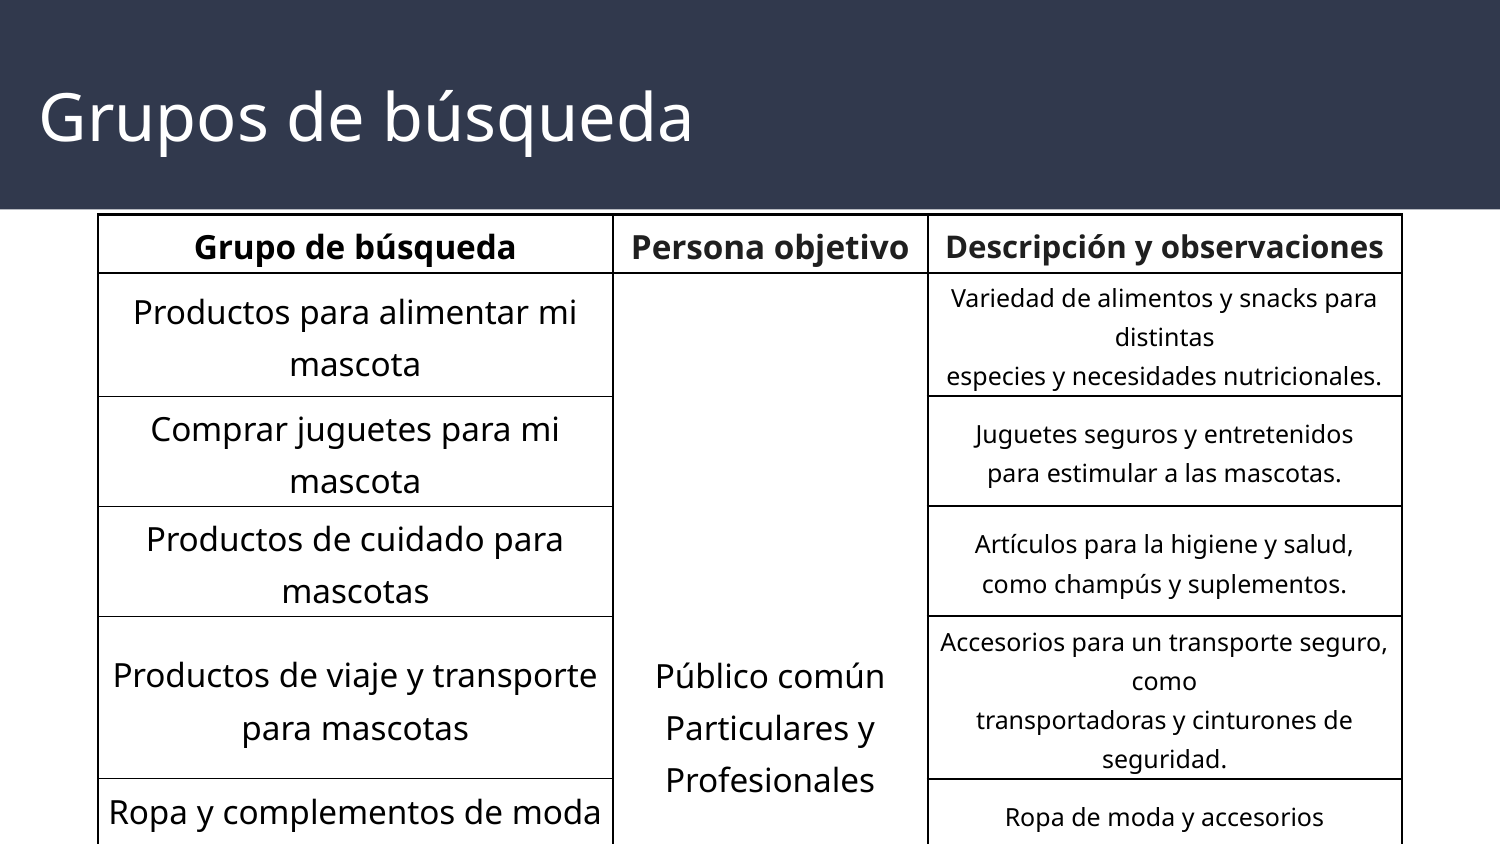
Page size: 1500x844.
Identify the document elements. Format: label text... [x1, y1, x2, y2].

table_cell Ropa de moda y accesorios como collares, correas y disfraces. [929, 780, 1401, 844]
table_cell Público común Particulares y Profesionales [614, 274, 927, 844]
table_cell Accesorios para un transporte seguro, como transportadoras y cinturones de seguridad. [929, 617, 1401, 778]
table_header Grupo de búsqueda [99, 216, 612, 272]
table_cell Comprar juguetes para mi mascota [99, 397, 612, 506]
table_cell Variedad de alimentos y snacks para distintas especies y necesidades nutricionales. [929, 274, 1401, 395]
table_cell Artículos para la higiene y salud, como champús y suplementos. [929, 507, 1401, 615]
table_cell Productos de cuidado para mascotas [99, 507, 612, 616]
table_header Persona objetivo [614, 216, 927, 272]
table_header Descripción y observaciones [929, 216, 1401, 272]
table_cell Productos para alimentar mi mascota [99, 274, 612, 396]
table_cell Productos de viaje y transporte para mascotas [99, 617, 612, 778]
table_cell Ropa y complementos de moda para mascotas [99, 779, 612, 844]
table_cell Juguetes seguros y entretenidos para estimular a las mascotas. [929, 397, 1401, 505]
title Grupos de búsqueda [24, 59, 1422, 163]
